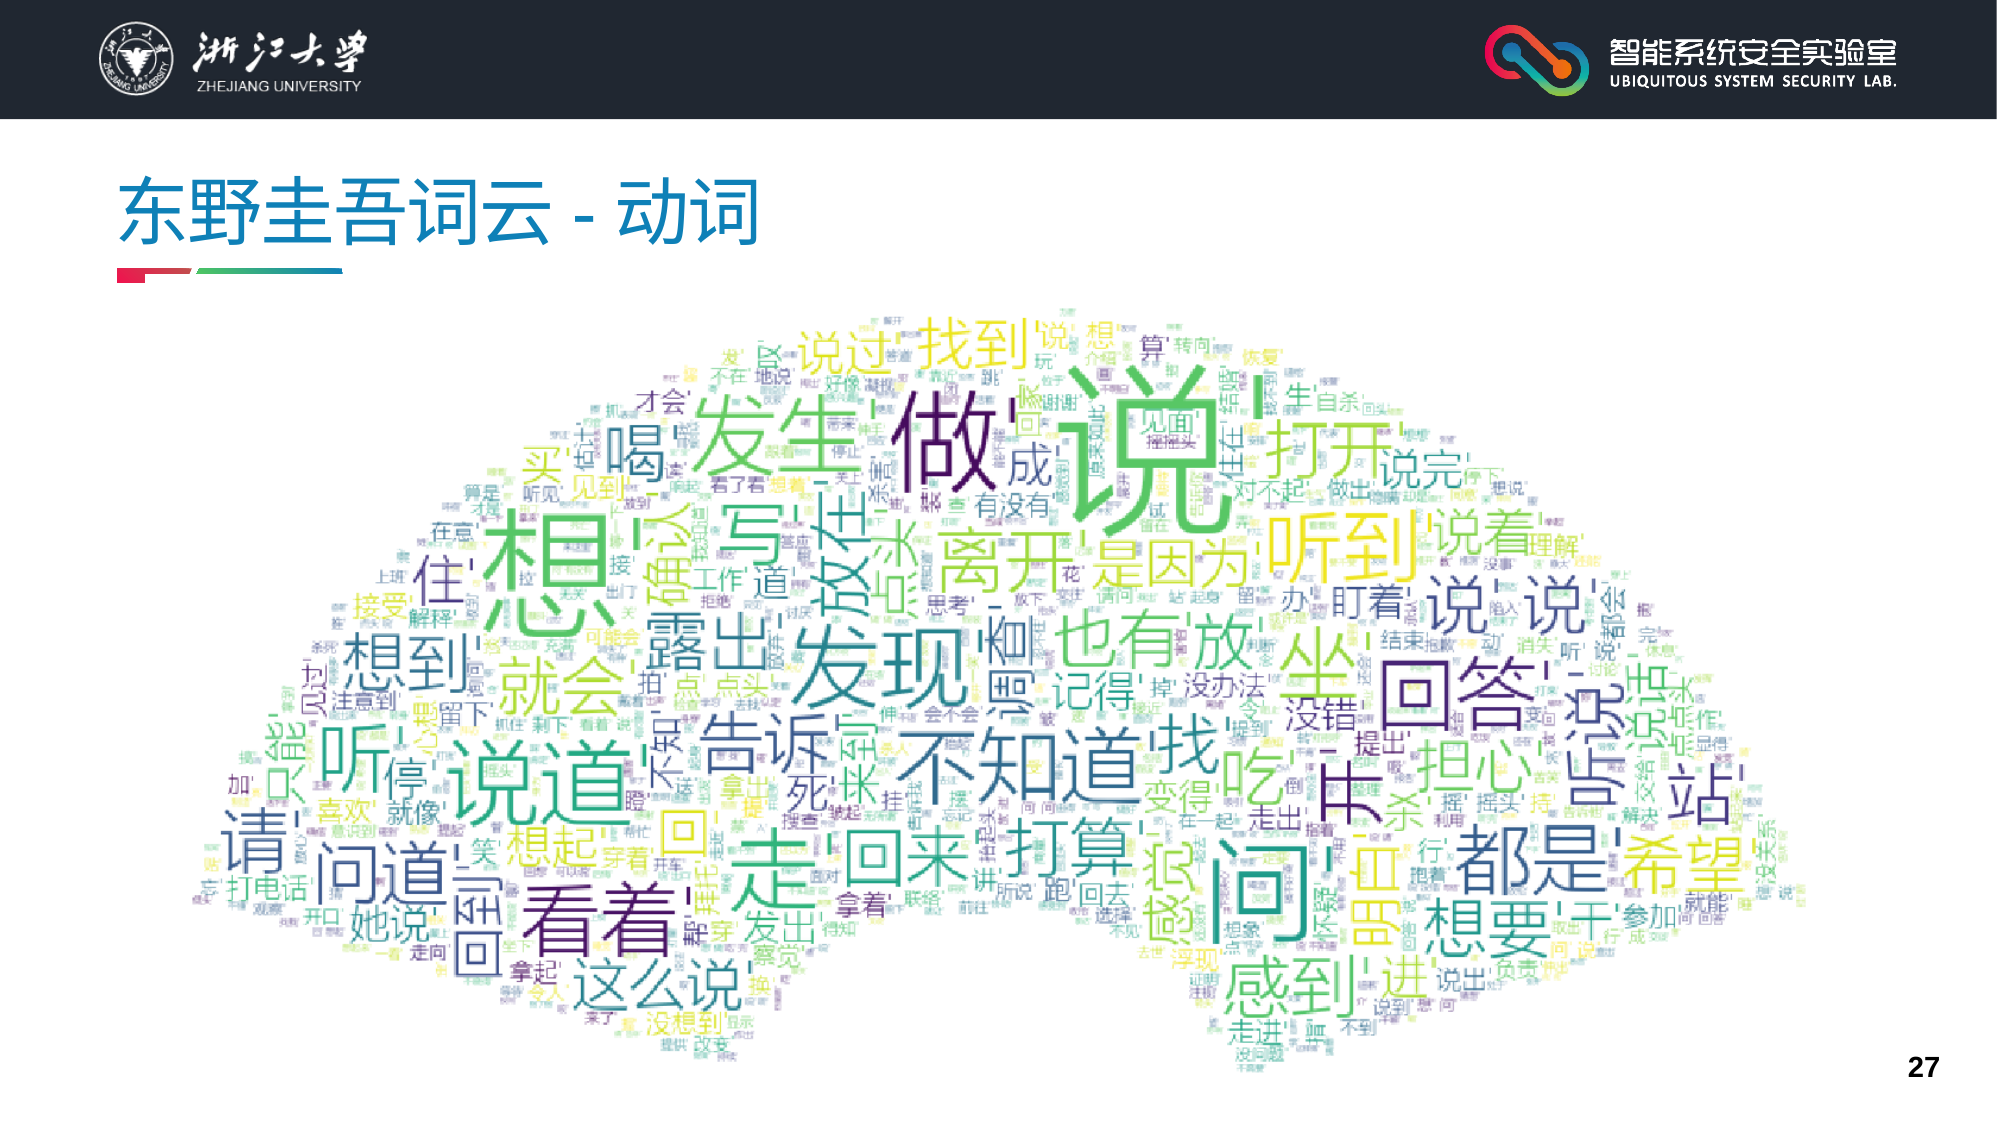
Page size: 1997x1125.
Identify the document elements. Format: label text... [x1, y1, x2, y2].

picture [99, 19, 379, 100]
picture [144, 274, 1820, 1094]
picture [1464, 4, 1599, 117]
title 东野圭吾词云-动词 [99, 144, 1897, 275]
slide_number 27 [1830, 1039, 1956, 1094]
